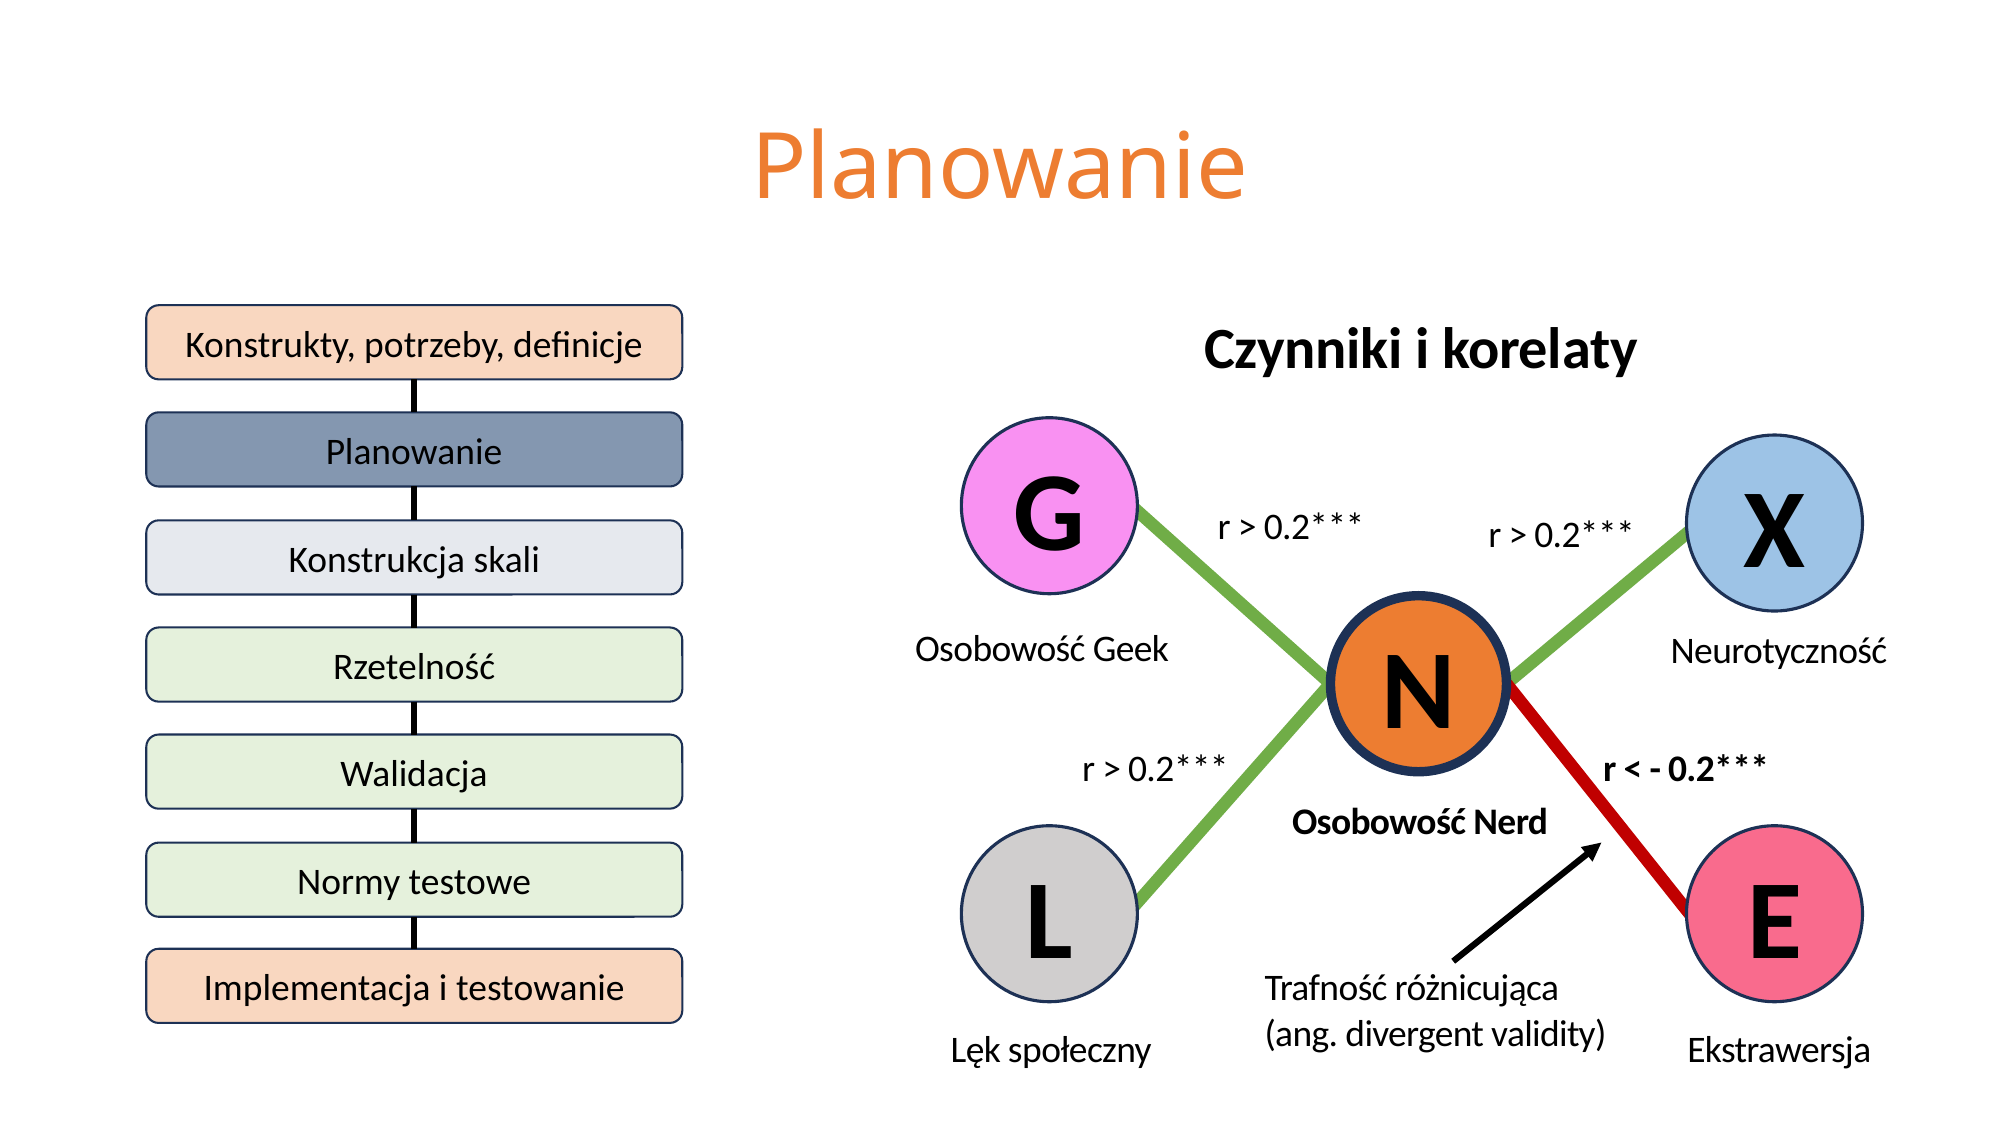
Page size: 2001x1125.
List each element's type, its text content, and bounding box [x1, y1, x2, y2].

text_box X [1685, 433, 1864, 613]
text_box Konstrukty, potrzeby, definicje [145, 304, 684, 381]
text_box Neurotyczność [1703, 623, 1942, 671]
text_box Osobowość Nerd [1331, 795, 1506, 843]
text_box Implementacja i testowanie [145, 947, 684, 1024]
title Planowanie [137, 59, 1863, 278]
text_box Trafność różnicująca (ang. divergent validity) [1262, 961, 1644, 1054]
text_box E [1686, 824, 1864, 1003]
text_box r > 0.2*** [997, 741, 1124, 789]
text_box N [1331, 594, 1506, 773]
text_box Konstrukcja skali [145, 519, 684, 596]
text_box Walidacja [145, 733, 684, 810]
text_box Planowanie [145, 411, 684, 488]
text_box Osobowość Geek [913, 622, 1124, 670]
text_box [1124, 683, 1331, 917]
text_box Normy testowe [145, 841, 684, 918]
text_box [1506, 520, 1703, 683]
text_box Ekstrawersja [1685, 1023, 1958, 1071]
text_box Lęk społeczny [948, 1023, 1222, 1071]
text_box Rzetelność [145, 626, 684, 703]
text_box r < - 0.2*** [1703, 741, 1843, 789]
text_box Czynniki i korelaty [1124, 308, 1728, 381]
text_box G [960, 416, 1139, 595]
text_box L [960, 824, 1139, 1003]
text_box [1453, 842, 1602, 962]
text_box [1124, 499, 1331, 683]
text_box r > 0.2*** [1403, 508, 1686, 556]
text_box r > 0.2*** [1331, 499, 1448, 547]
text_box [1506, 683, 1703, 930]
